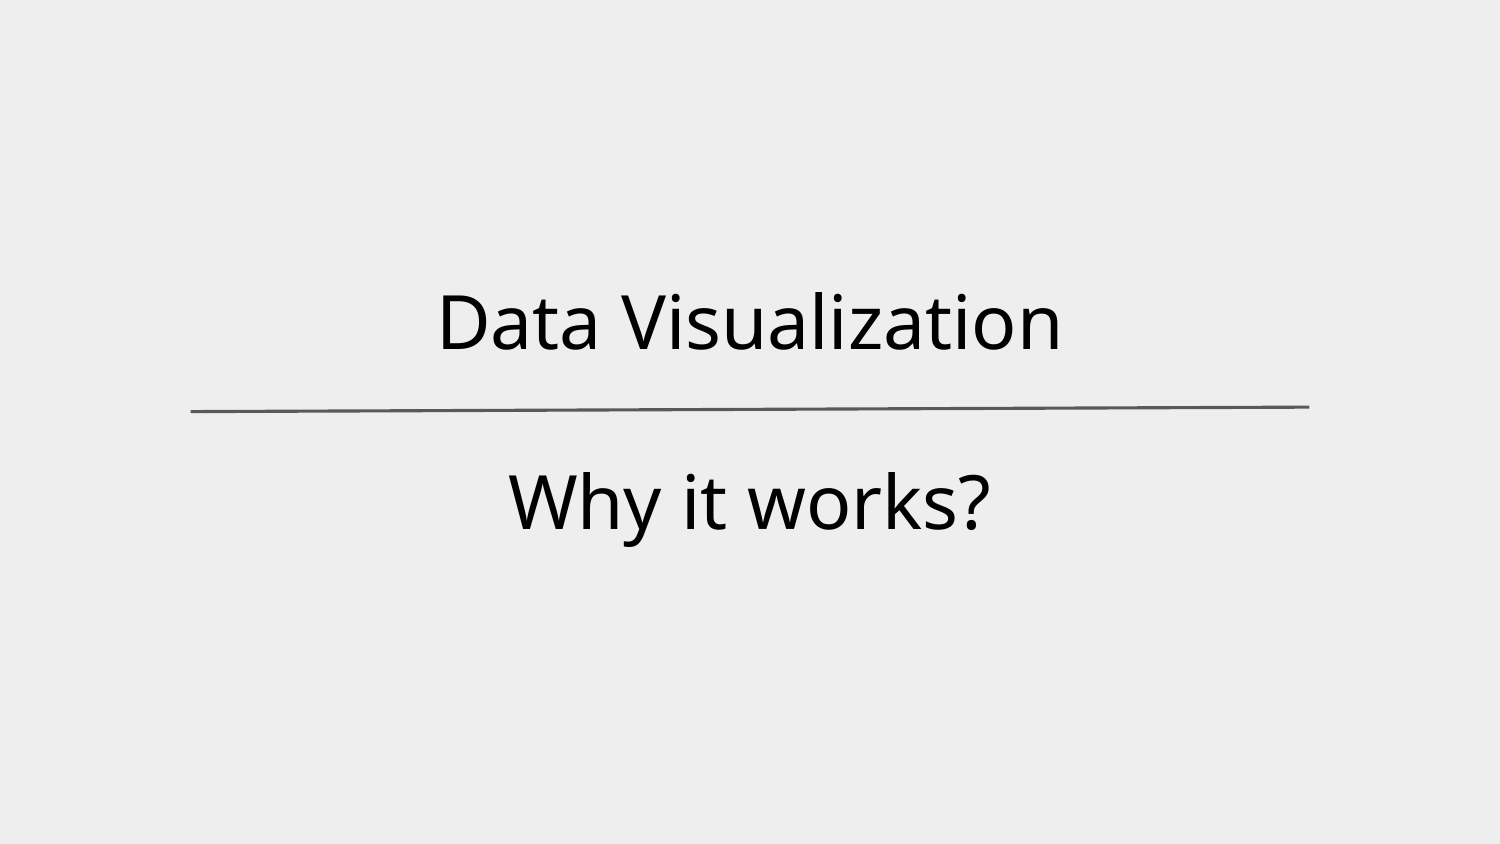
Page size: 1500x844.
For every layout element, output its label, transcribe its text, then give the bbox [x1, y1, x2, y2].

title Data Visualization Why it works? [80, 73, 1420, 745]
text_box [190, 406, 1310, 412]
